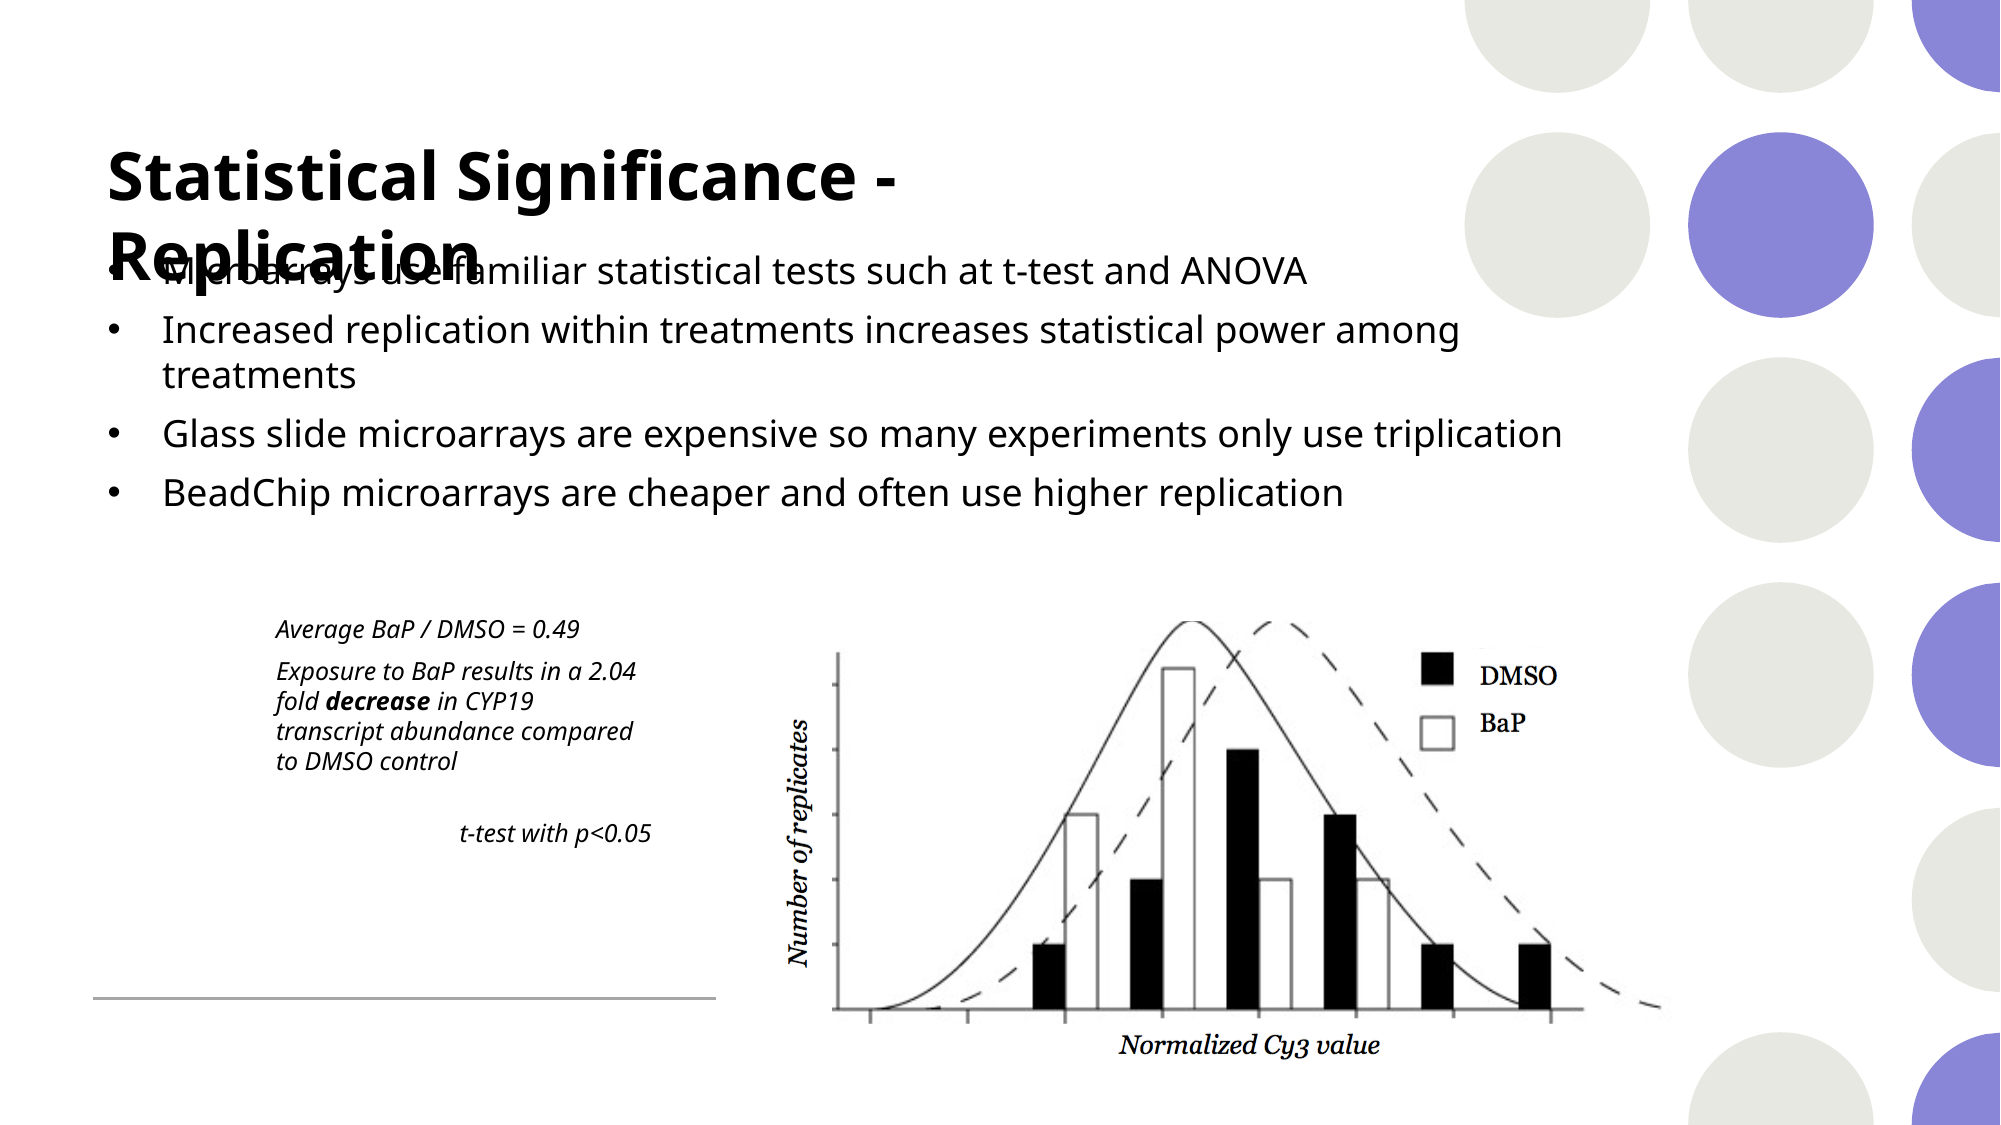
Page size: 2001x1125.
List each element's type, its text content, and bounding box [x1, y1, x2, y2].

list Microarrays use familiar statistical tests such at t-test and ANOVA Increased replication within treatments increases statistical power among treatments Glass slide microarrays are expensive so many experiments only use triplication BeadChip microarrays are cheaper and often use higher replication [92, 239, 1588, 540]
title Statistical Significance - Replication [92, 126, 1297, 239]
text_box Average BaP / DMSO = 0.49 Exposure to BaP results in a 2.04 fold decrease in CYP19 transcript abundance compared to DMSO control [261, 605, 658, 783]
text_box t-test with p<0.05 [444, 810, 716, 856]
picture [716, 621, 1674, 1063]
